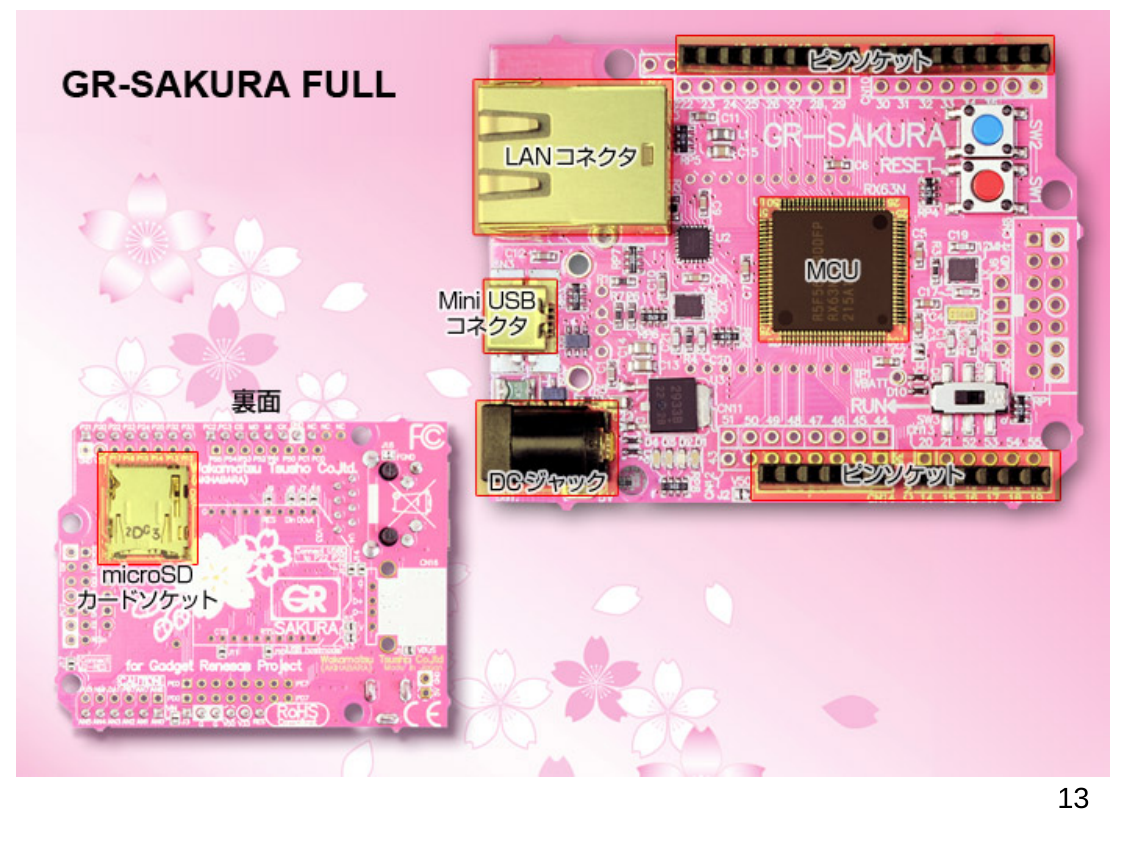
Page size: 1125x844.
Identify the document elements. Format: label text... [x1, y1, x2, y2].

slide_number 13 [1042, 785, 1110, 830]
picture [15, 10, 1111, 777]
